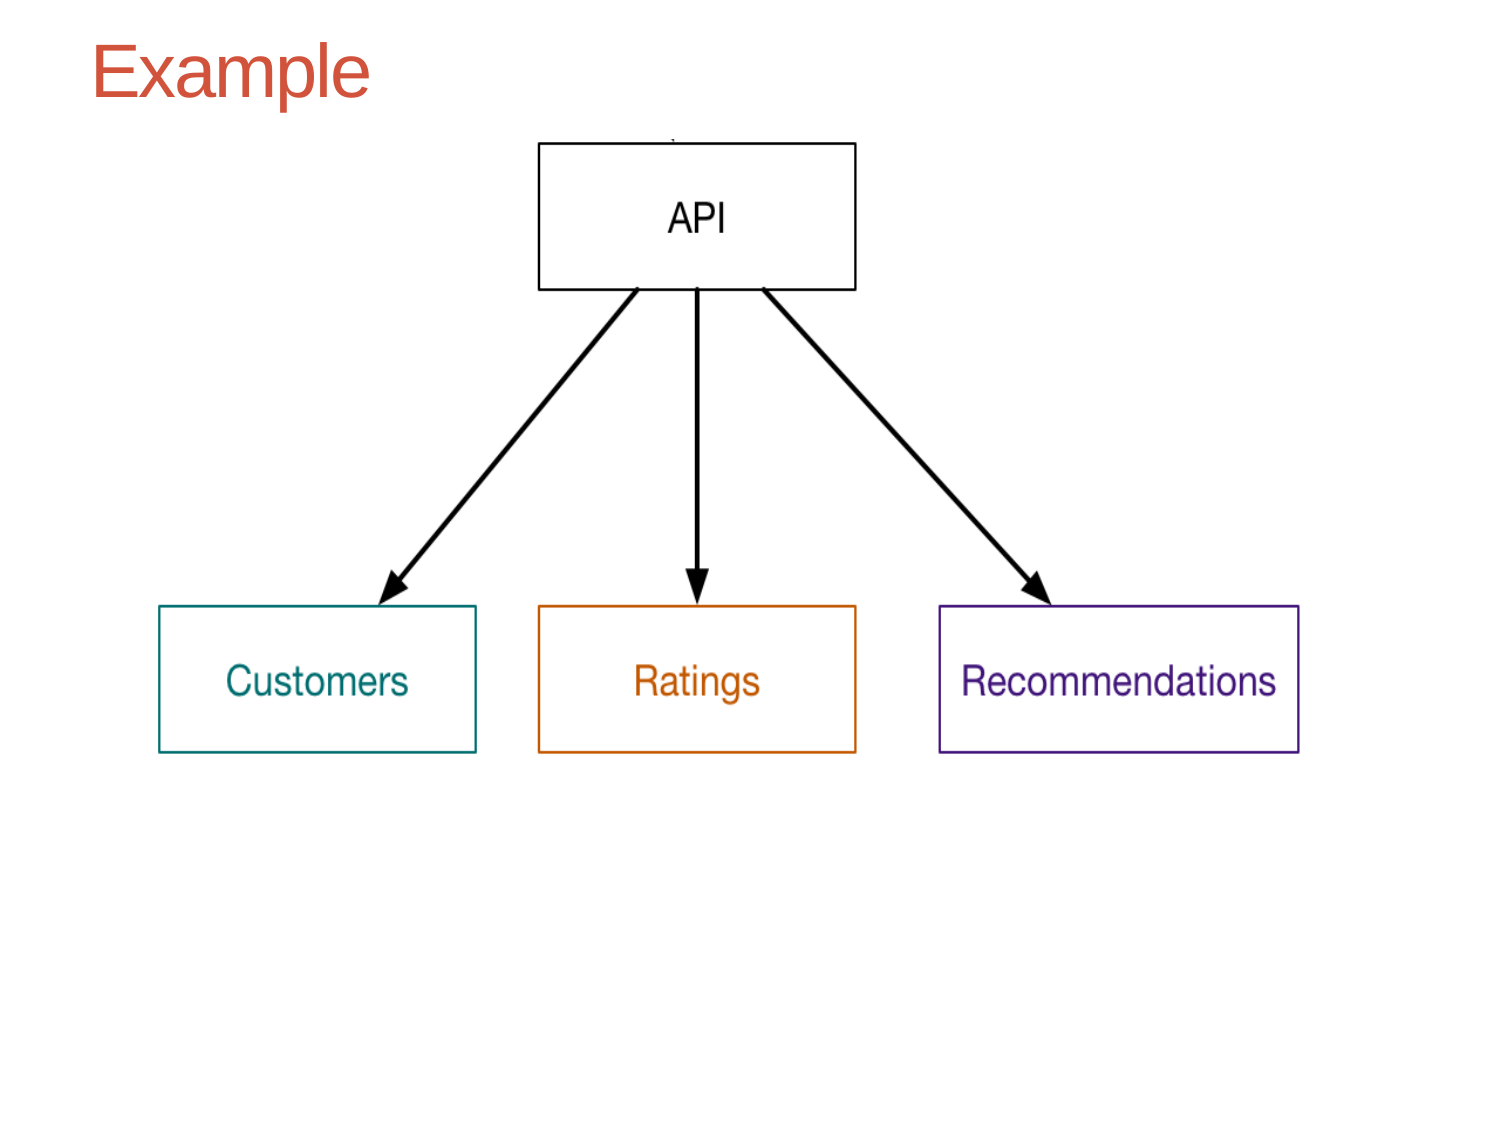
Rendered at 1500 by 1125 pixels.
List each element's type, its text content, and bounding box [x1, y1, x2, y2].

title Example [75, 14, 1425, 121]
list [74, 139, 1426, 1063]
